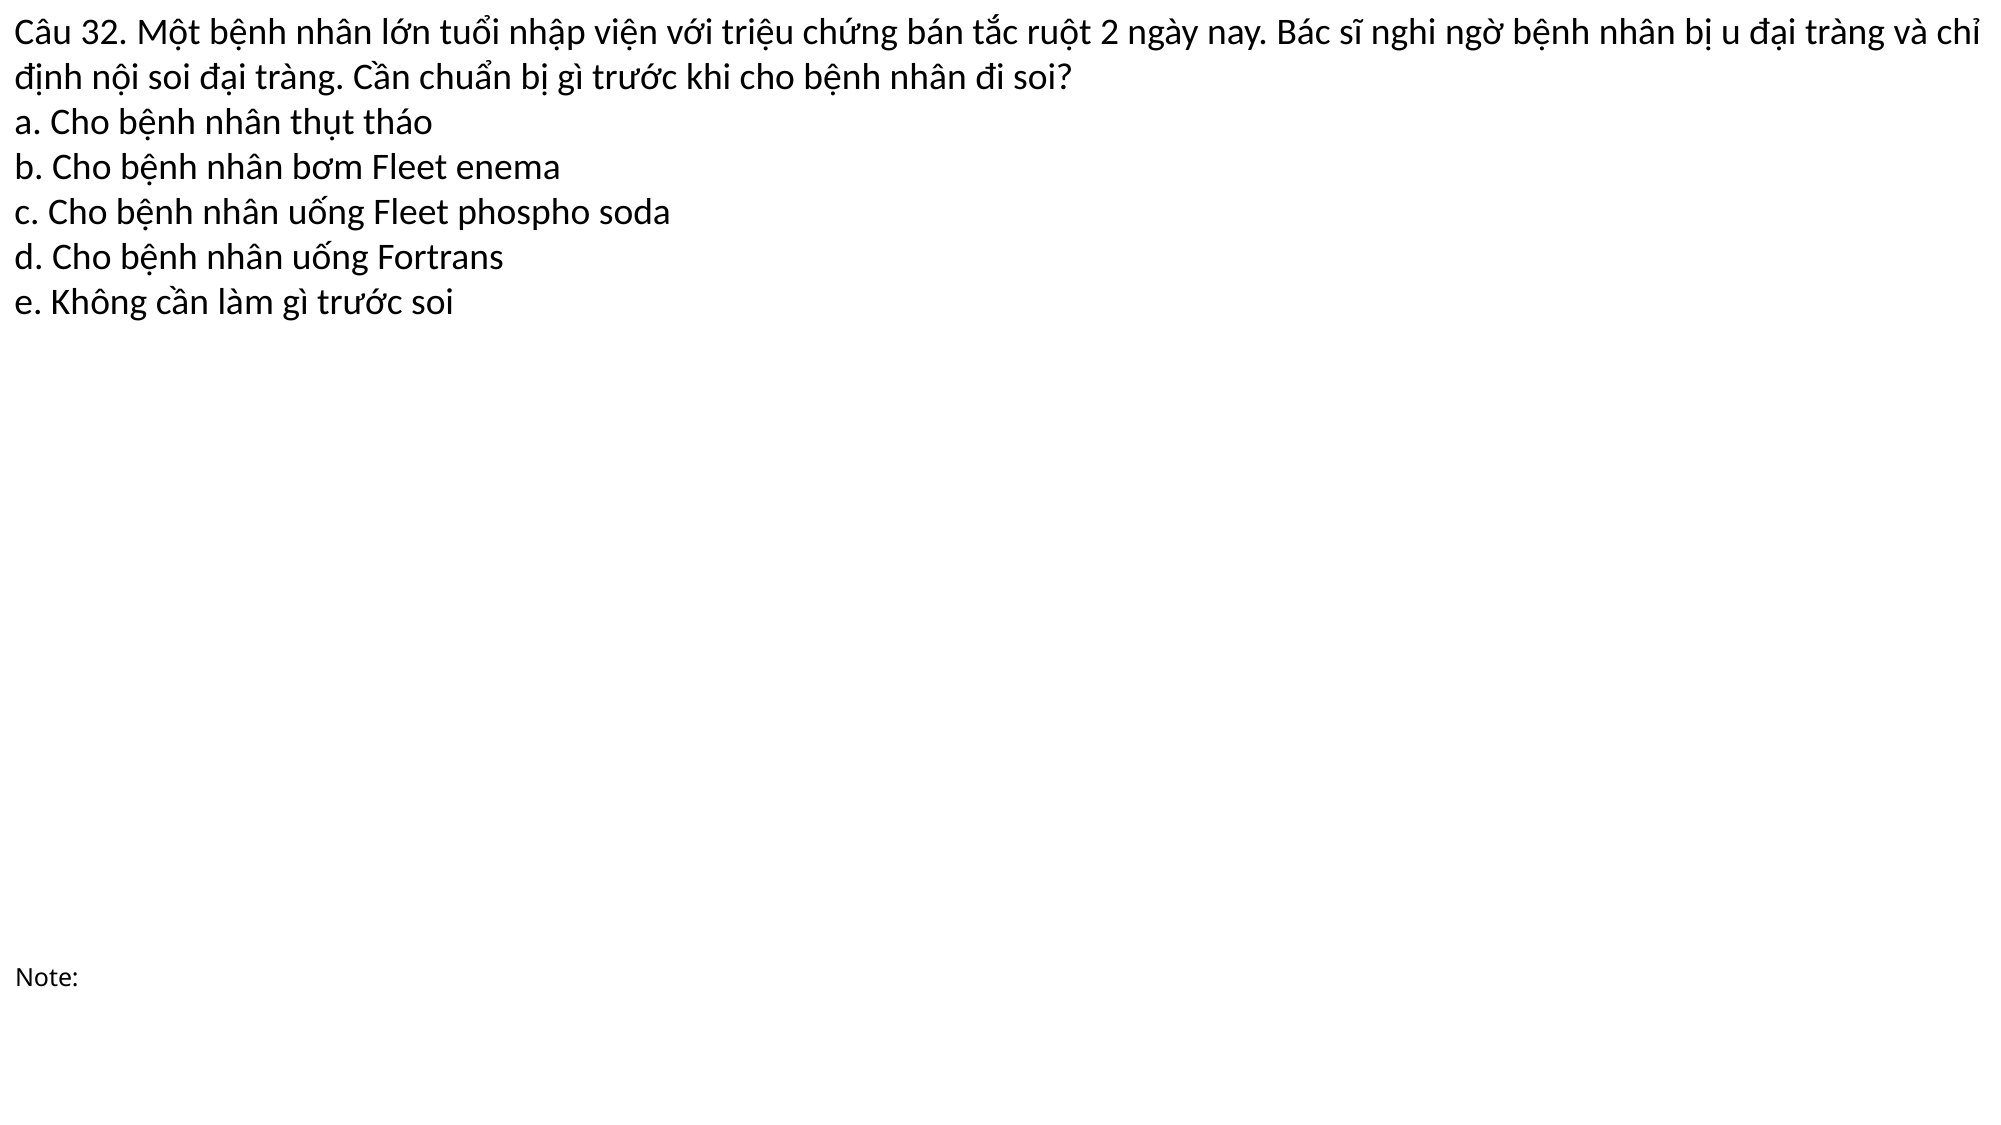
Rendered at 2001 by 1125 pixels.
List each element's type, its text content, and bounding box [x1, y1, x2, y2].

title Note: [0, 831, 2000, 1125]
text_box Câu 32. Một bệnh nhân lớn tuổi nhập viện với triệu chứng bán tắc ruột 2 ngày nay. Bác sĩ nghi ngờ bệnh nhân bị u đại tràng và chỉ định nội soi đại tràng. Cần chuẩn bị gì trước khi cho bệnh nhân đi soi? a. Cho bệnh nhân thụt tháo b. Cho bệnh nhân bơm Fleet enema c. Cho bệnh nhân uống Fleet phospho soda d. Cho bệnh nhân uống Fortrans e. Không cần làm gì trước soi [0, 0, 2000, 330]
